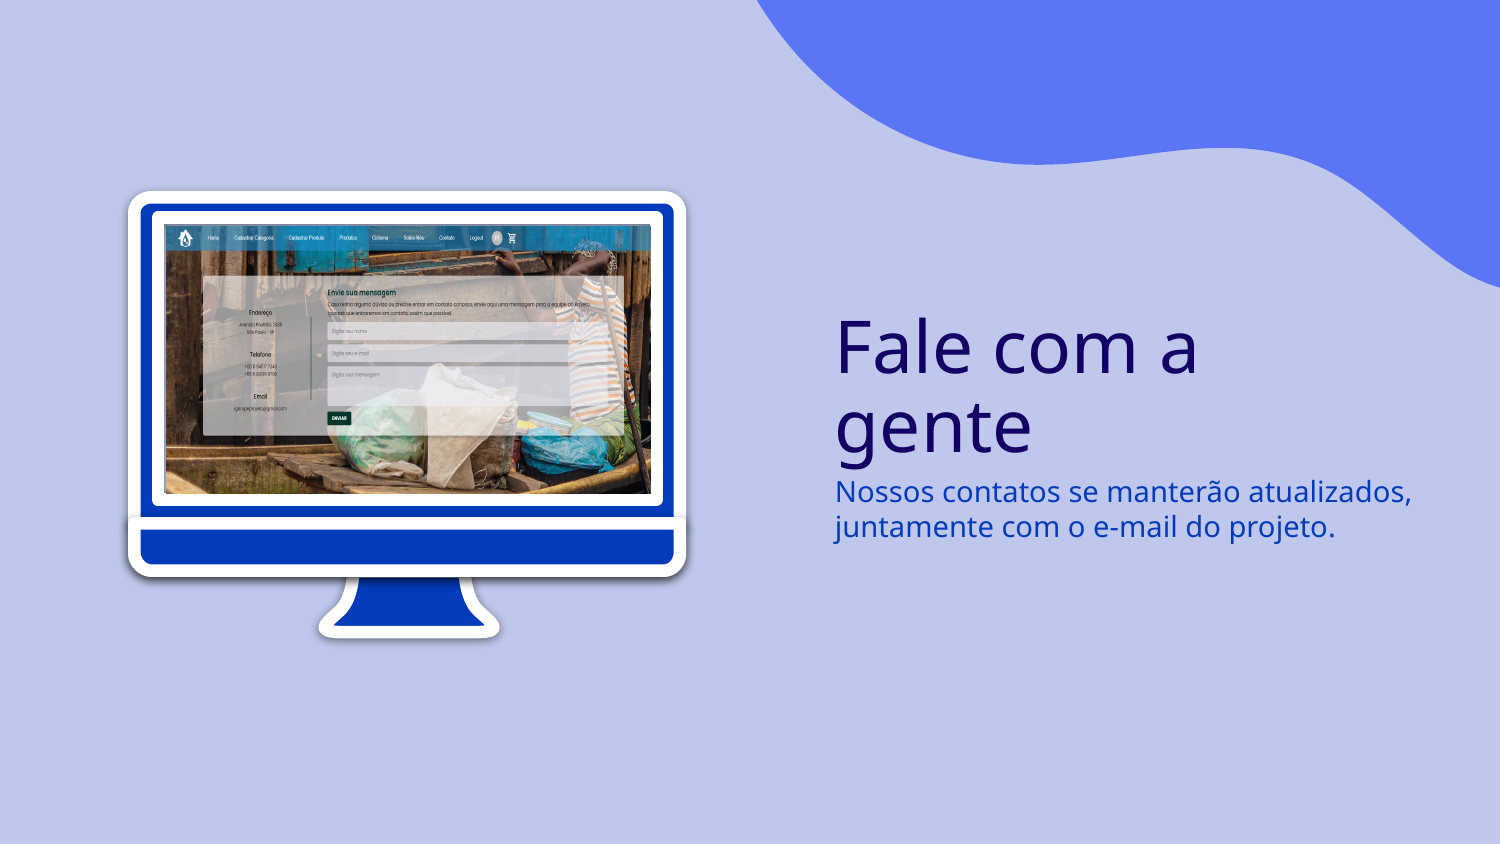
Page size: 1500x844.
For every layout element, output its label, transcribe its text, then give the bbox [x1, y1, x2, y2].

text_box [134, 523, 680, 571]
text_box [134, 197, 680, 519]
picture [165, 226, 651, 495]
text_box [324, 584, 494, 633]
title Fale com a gente [819, 302, 1366, 458]
subtitle Nossos contatos se manterão atualizados, juntamente com o e-mail do projeto. [819, 458, 1443, 602]
